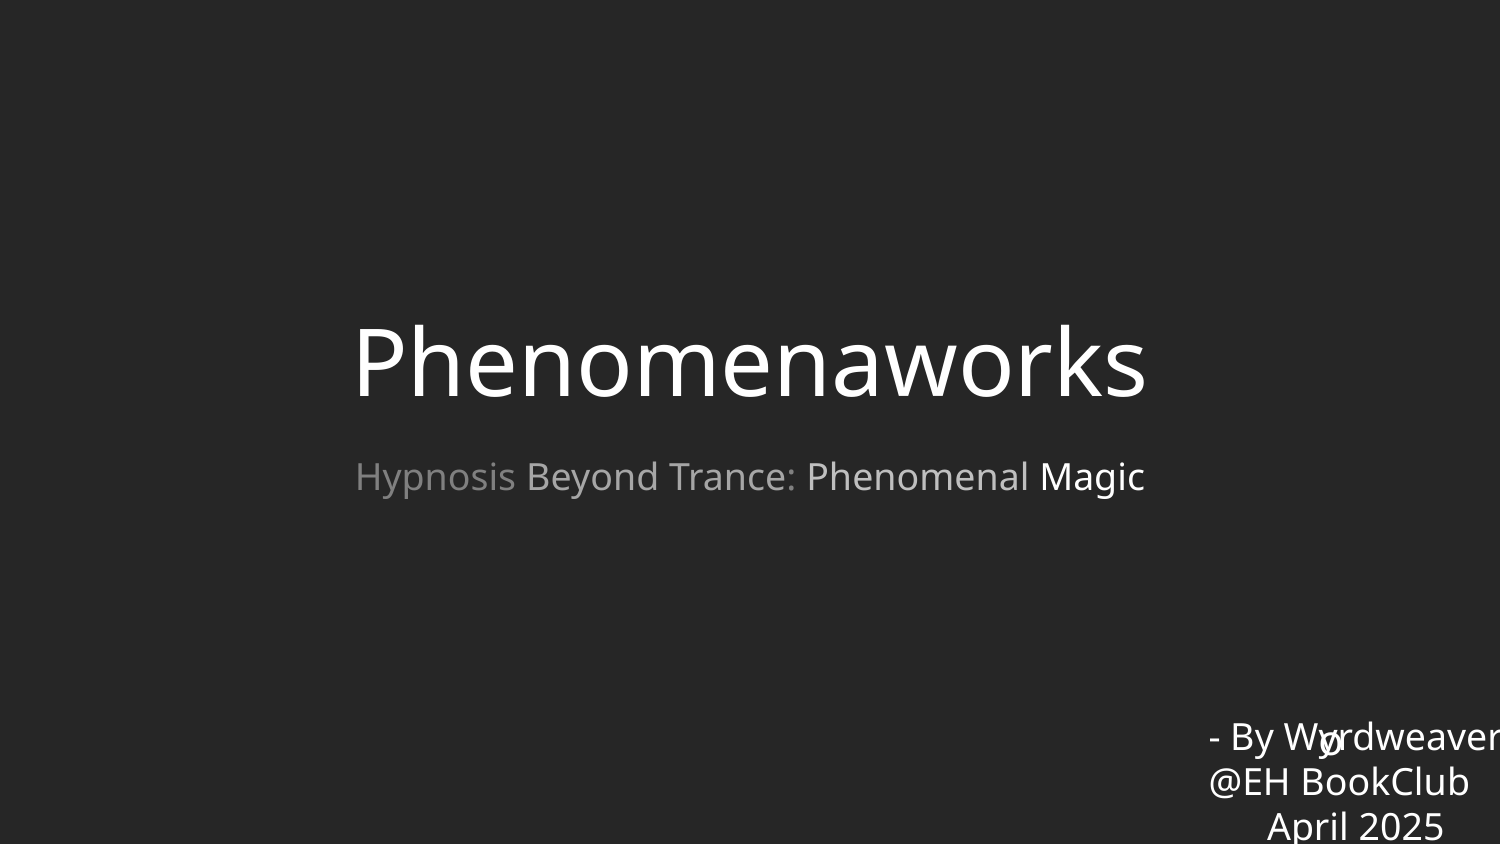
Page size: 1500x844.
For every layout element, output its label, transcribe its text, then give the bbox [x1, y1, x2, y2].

title Phenomenaworks [187, 138, 1313, 432]
text_box - By Wyrdweaver @EH BookClub April 2025 [1193, 705, 1500, 844]
subtitle Hypnosis Beyond Trance: Phenomenal Magic [187, 443, 1313, 647]
text_box o [1303, 705, 1359, 771]
